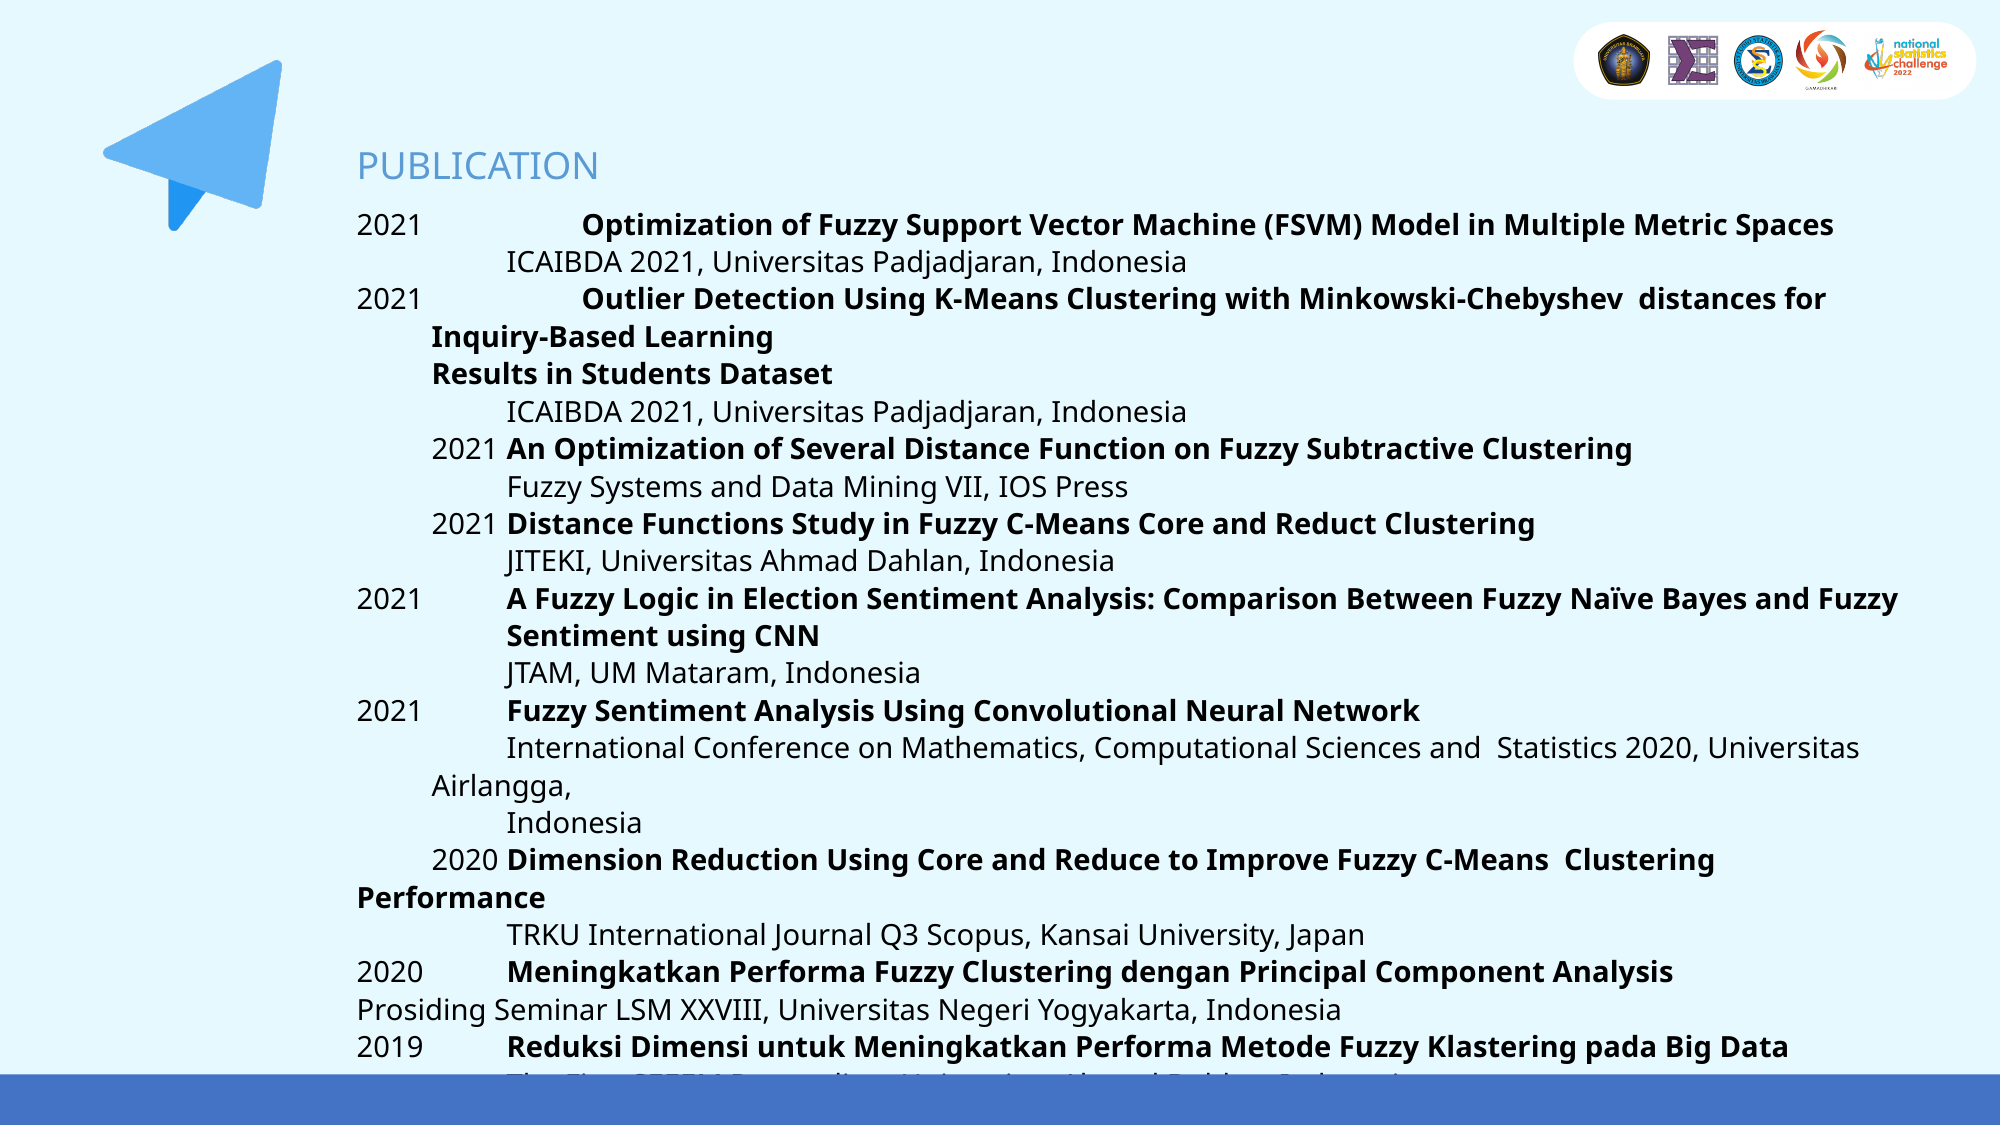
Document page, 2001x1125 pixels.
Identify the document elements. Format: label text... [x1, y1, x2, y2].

text_box PUBLICATION 2021 Optimization of Fuzzy Support Vector Machine (FSVM) Model in Multiple Metric Spaces ICAIBDA 2021, Universitas Padjadjaran, Indonesia 2021 Outlier Detection Using K-Means Clustering with Minkowski-Chebyshev distances for Inquiry-Based Learning Results in Students Dataset ICAIBDA 2021, Universitas Padjadjaran, Indonesia 2021 An Optimization of Several Distance Function on Fuzzy Subtractive Clustering Fuzzy Systems and Data Mining VII, IOS Press 2021 Distance Functions Study in Fuzzy C-Means Core and Reduct Clustering JITEKI, Universitas Ahmad Dahlan, Indonesia 2021 A Fuzzy Logic in Election Sentiment Analysis: Comparison Between Fuzzy Naïve Bayes and Fuzzy Sentiment using CNN JTAM, UM Mataram, Indonesia 2021 Fuzzy Sentiment Analysis Using Convolutional Neural Network International Conference on Mathematics, Computational Sciences and Statistics 2020, Universitas Airlangga, Indonesia 2020 Dimension Reduction Using Core and Reduce to Improve Fuzzy C-Means Clustering Performance TRKU International Journal Q3 Scopus, Kansai University, Japan 2020 Meningkatkan Performa Fuzzy Clustering dengan Principal Component Analysis Prosiding Seminar LSM XXVIII, Universitas Negeri Yogyakarta, Indonesia 2019 Reduksi Dimensi untuk Meningkatkan Performa Metode Fuzzy Klastering pada Big Data The First SEEEM Proceeding, Universitas Ahmad Dahlan, Indonesia 2018 AFFINE-HILL-LU Cipher With MATLAB Implementation The 5th URECOL Proceeding, Universitas Ahmad Dahlan, Yogyakarta [341, 131, 1919, 1073]
picture [103, 60, 282, 239]
text_box [0, 1073, 2000, 1125]
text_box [1573, 22, 1977, 100]
